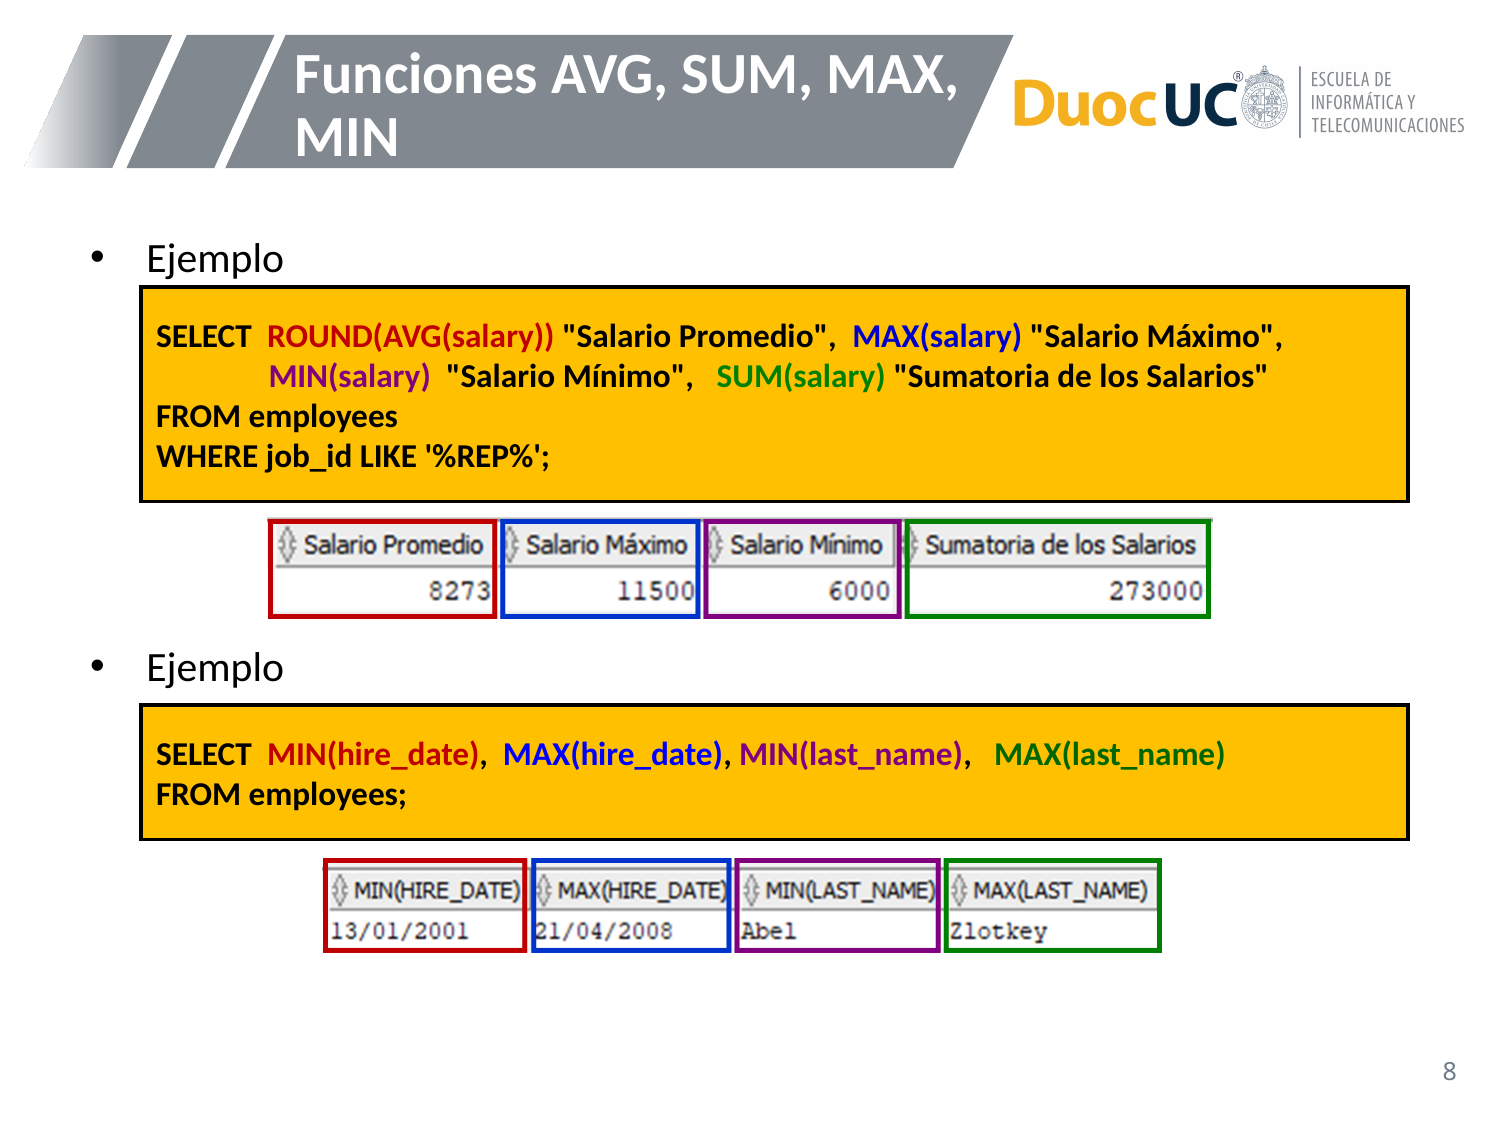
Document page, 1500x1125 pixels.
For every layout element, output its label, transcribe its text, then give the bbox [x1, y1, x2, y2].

picture [322, 858, 1162, 955]
text_box SELECT ROUND(AVG(salary)) "Salario Promedio", MAX(salary) "Salario Máximo", MIN(salary) "Salario Mínimo", SUM(salary) "Sumatoria de los Salarios" FROM employees WHERE job_id LIKE '%REP%'; [141, 287, 1408, 502]
title Funciones AVG, SUM, MAX, MIN [279, 39, 995, 173]
text_box Ejemplo Ejemplo [74, 223, 1425, 966]
picture [1013, 63, 1465, 140]
text_box SELECT MIN(hire_date), MAX(hire_date), MIN(last_name), MAX(last_name) FROM employees; [141, 705, 1408, 840]
picture [266, 516, 1213, 619]
